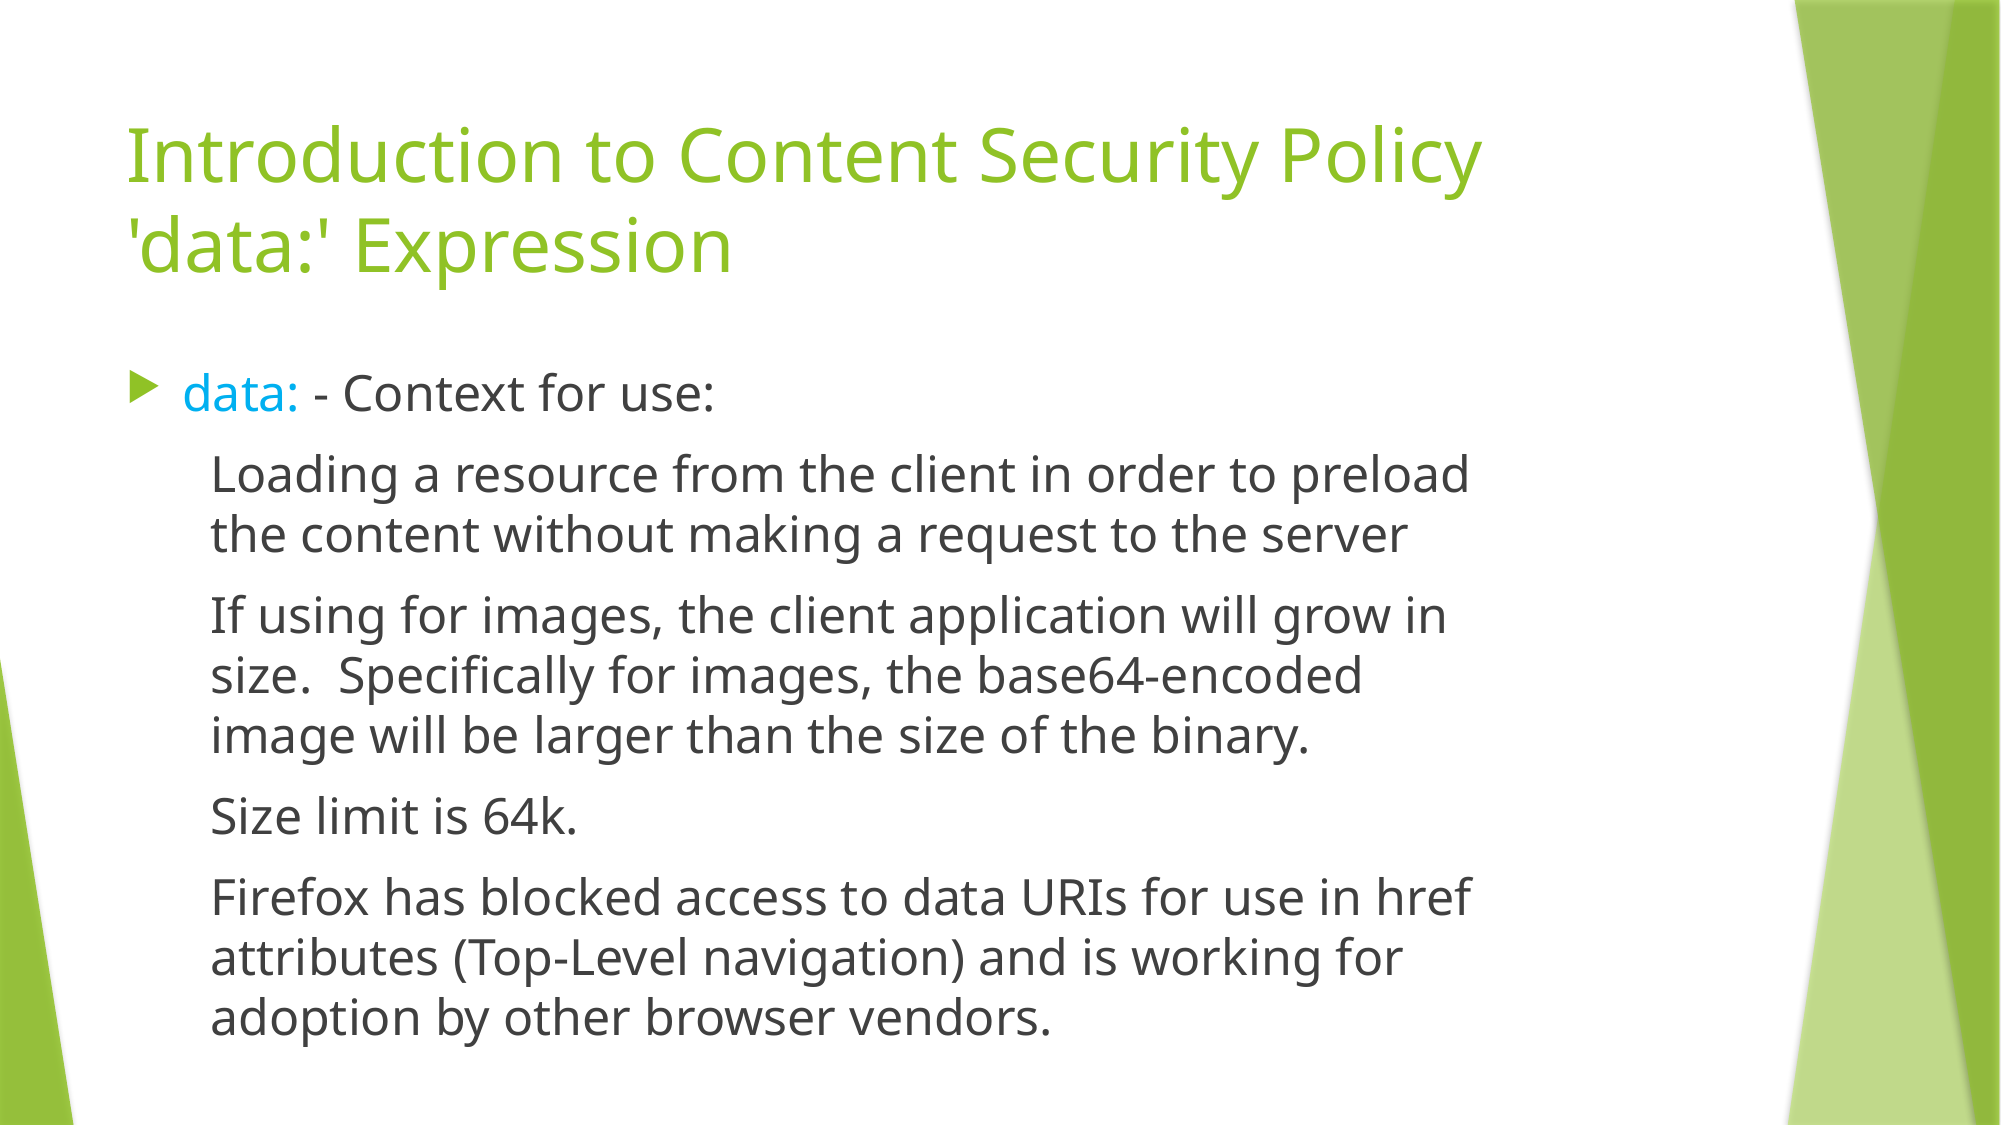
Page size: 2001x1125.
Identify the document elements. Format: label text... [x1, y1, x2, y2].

title Introduction to Content Security Policy 'data:' Expression [111, 99, 1522, 317]
list data: - Context for use: Loading a resource from the client in order to preload the content without making a request to the server If using for images, the client application will grow in size. Specifically for images, the base64-encoded image will be larger than the size of the binary. Size limit is 64k. Firefox has blocked access to data URIs for use in href attributes (Top-Level navigation) and is working for adoption by other browser vendors. [111, 354, 1522, 1102]
